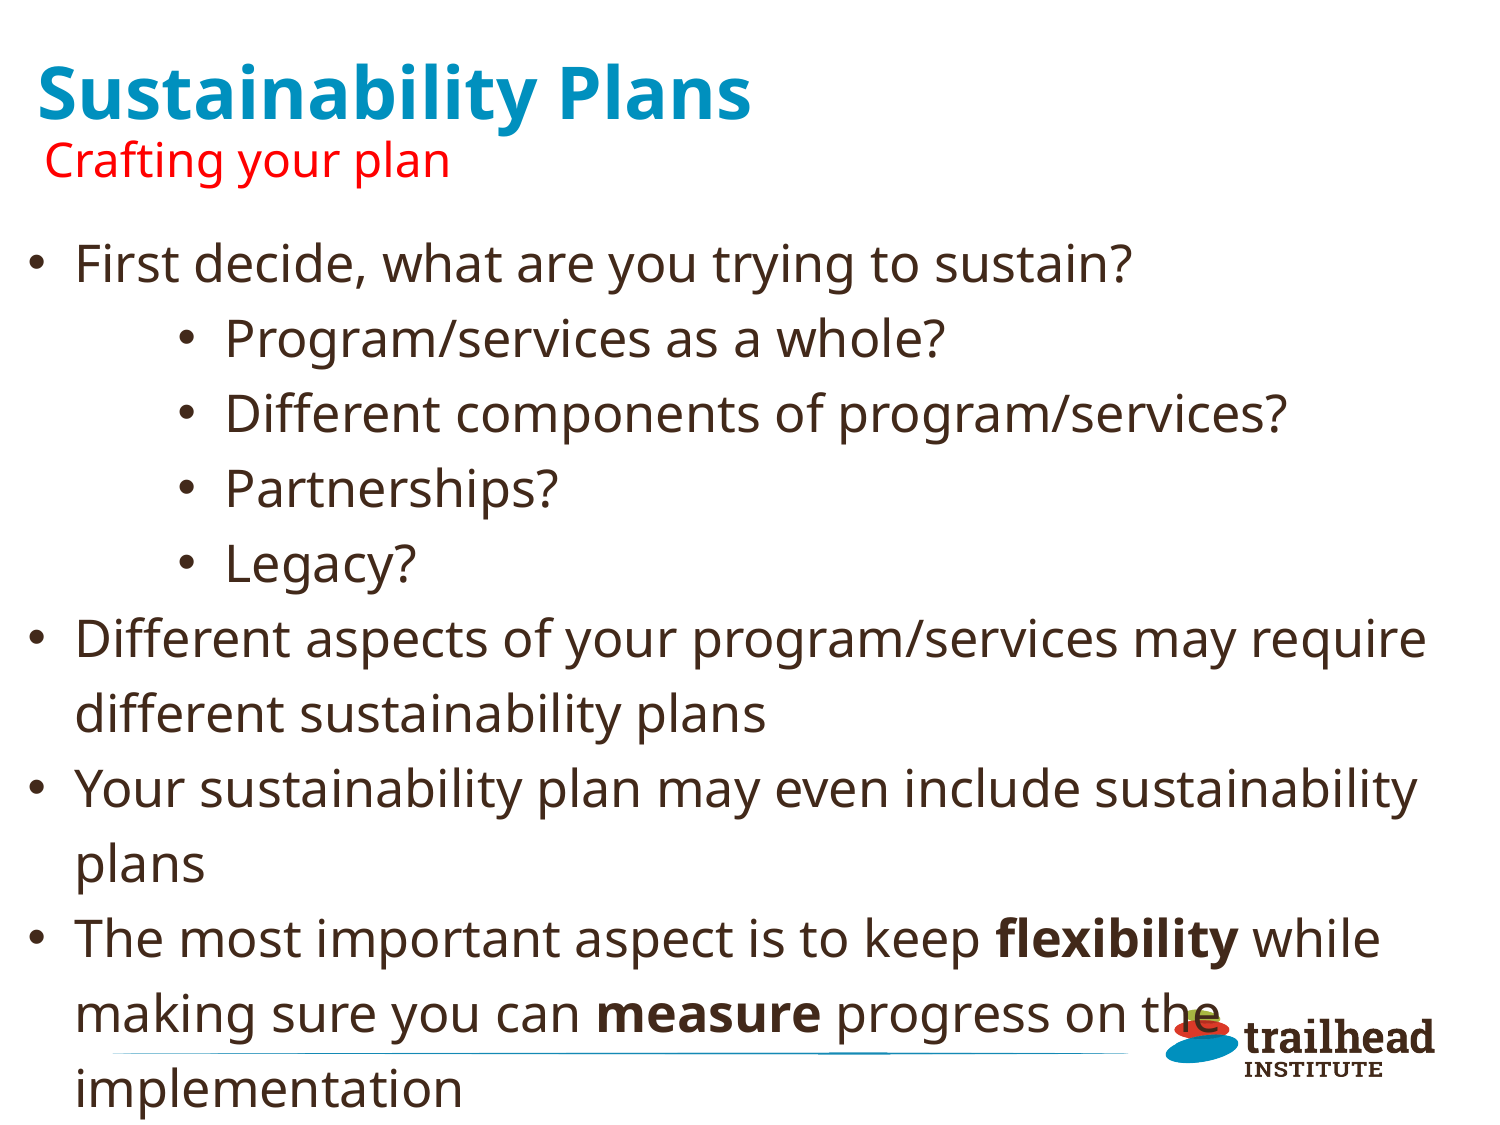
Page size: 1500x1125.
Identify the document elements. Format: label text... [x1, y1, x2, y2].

title Sustainability Plans [37, 55, 1311, 144]
text_box First decide, what are you trying to sustain? Program/services as a whole? Different components of program/services? Partnerships? Legacy? Different aspects of your program/services may require different sustainability plans Your sustainability plan may even include sustainability plans The most important aspect is to keep flexibility while making sure you can measure progress on the implementation [12, 210, 1473, 1125]
list Crafting your plan [43, 129, 1418, 210]
